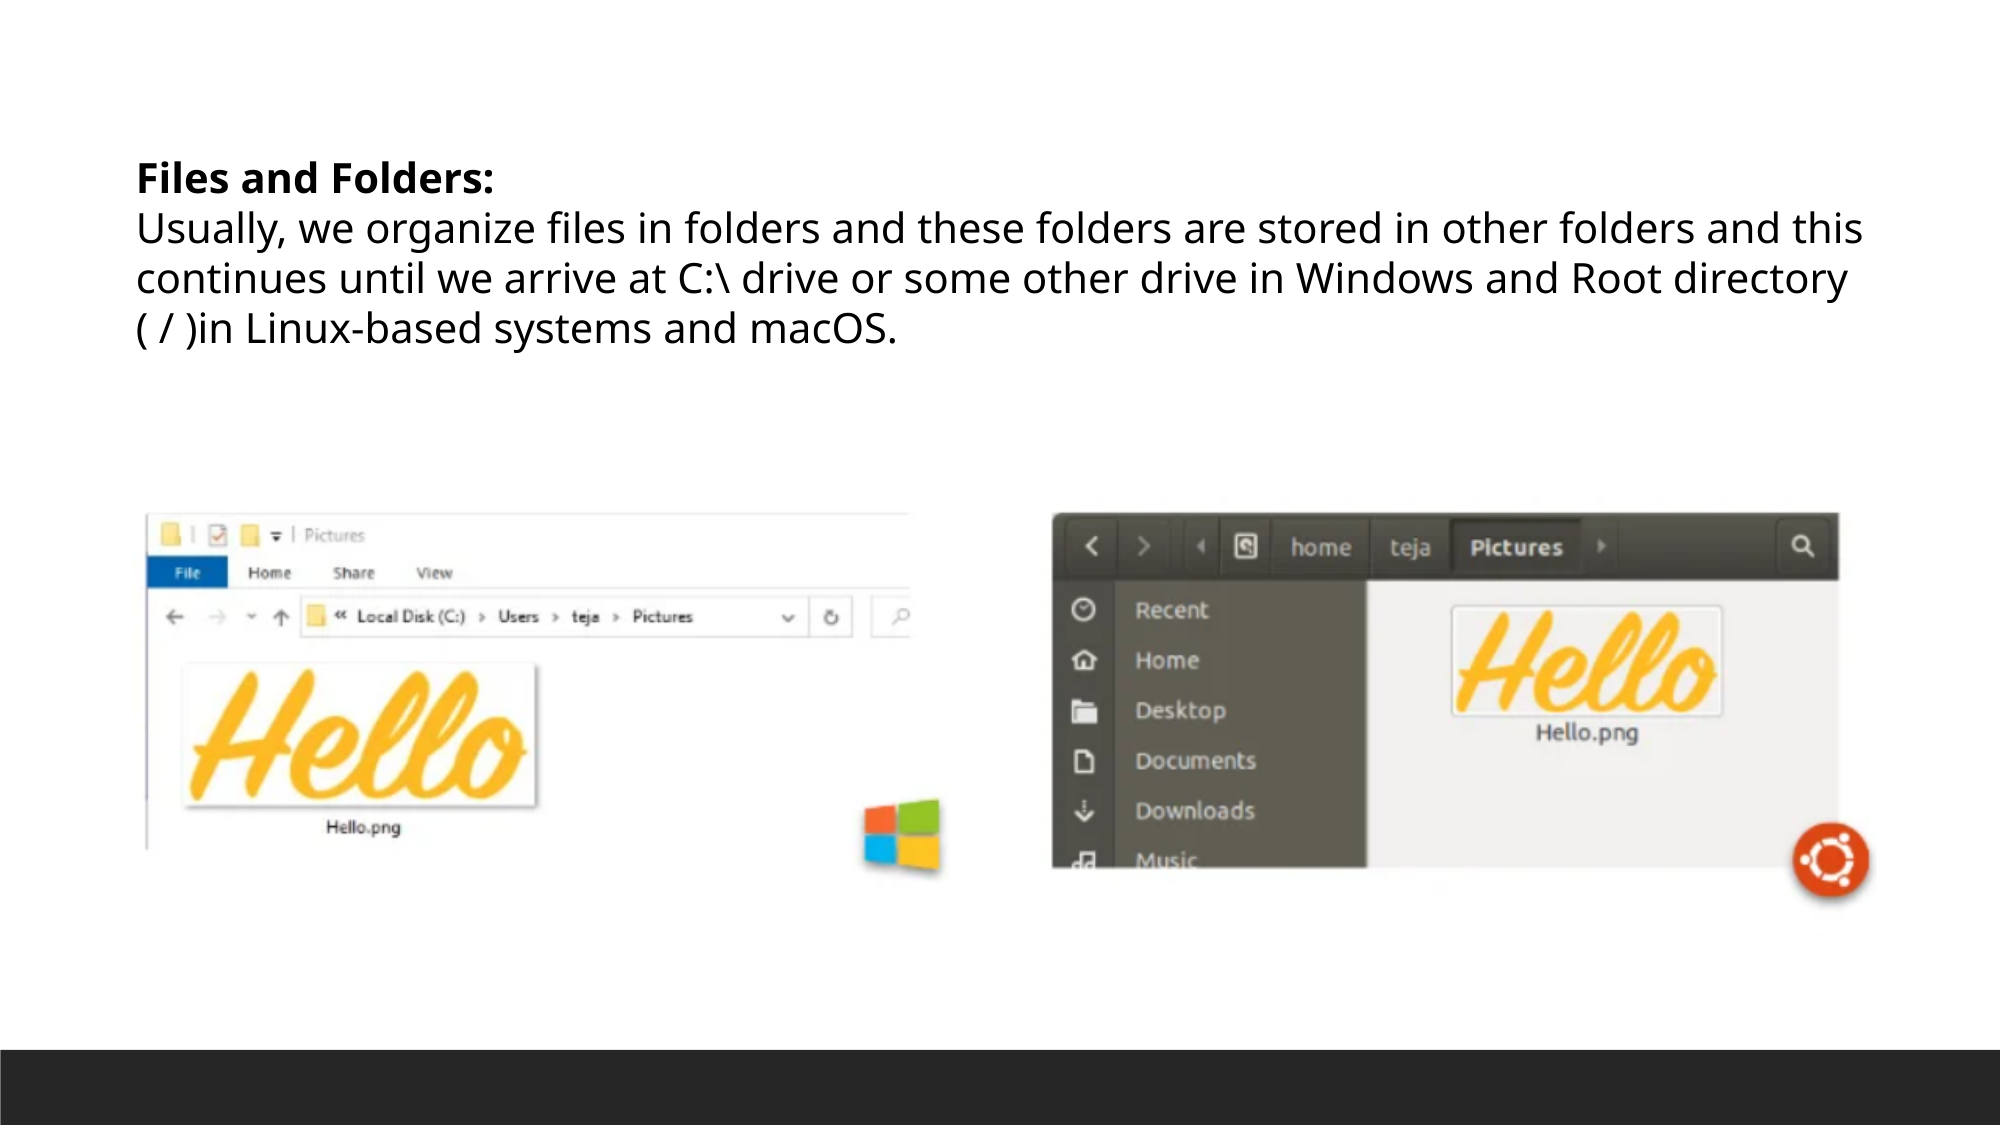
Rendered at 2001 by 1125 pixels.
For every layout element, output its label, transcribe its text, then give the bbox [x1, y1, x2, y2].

picture [113, 476, 1903, 938]
text_box Files and Folders: Usually, we organize files in folders and these folders are stored in other folders and this continues until we arrive at C:\ drive or some other drive in Windows and Root directory ( / )in Linux-based systems and macOS. [121, 144, 1938, 360]
